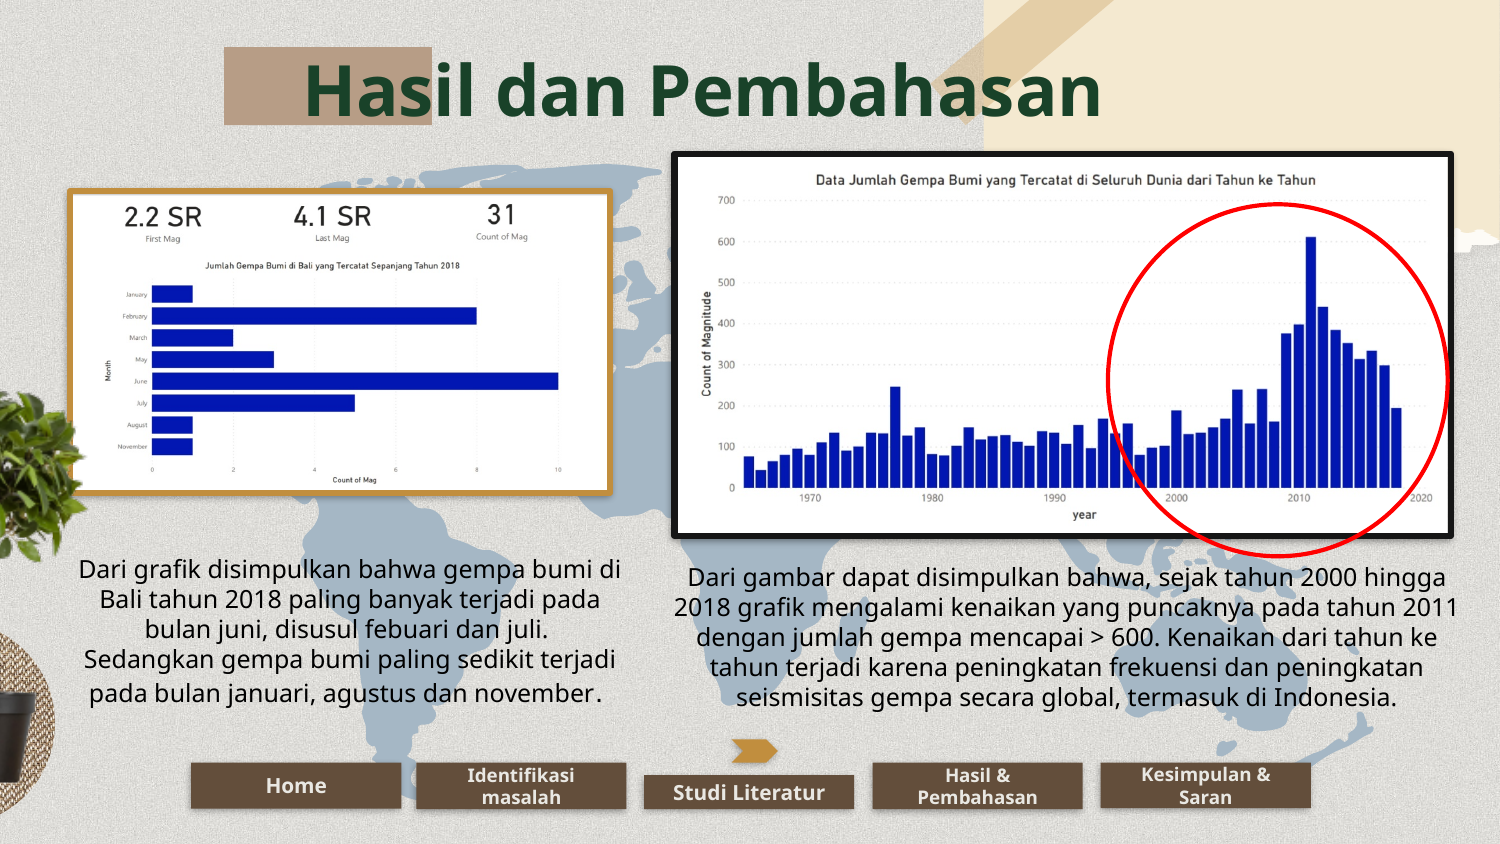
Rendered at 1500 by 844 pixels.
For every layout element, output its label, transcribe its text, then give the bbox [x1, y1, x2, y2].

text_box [72, 163, 1375, 801]
picture [0, 0, 1500, 844]
text_box [224, 47, 432, 126]
title Hasil dan Pembahasan [254, 30, 978, 125]
text_box Dari gambar dapat disimpulkan bahwa, sejak tahun 2000 hingga 2018 grafik mengalami kenaikan yang puncaknya pada tahun 2011 dengan jumlah gempa mencapai > 600. Kenaikan dari tahun ke tahun terjadi karena peningkatan frekuensi dan peningkatan seismisitas gempa secara global, termasuk di Indonesia. [1379, 554, 1478, 719]
